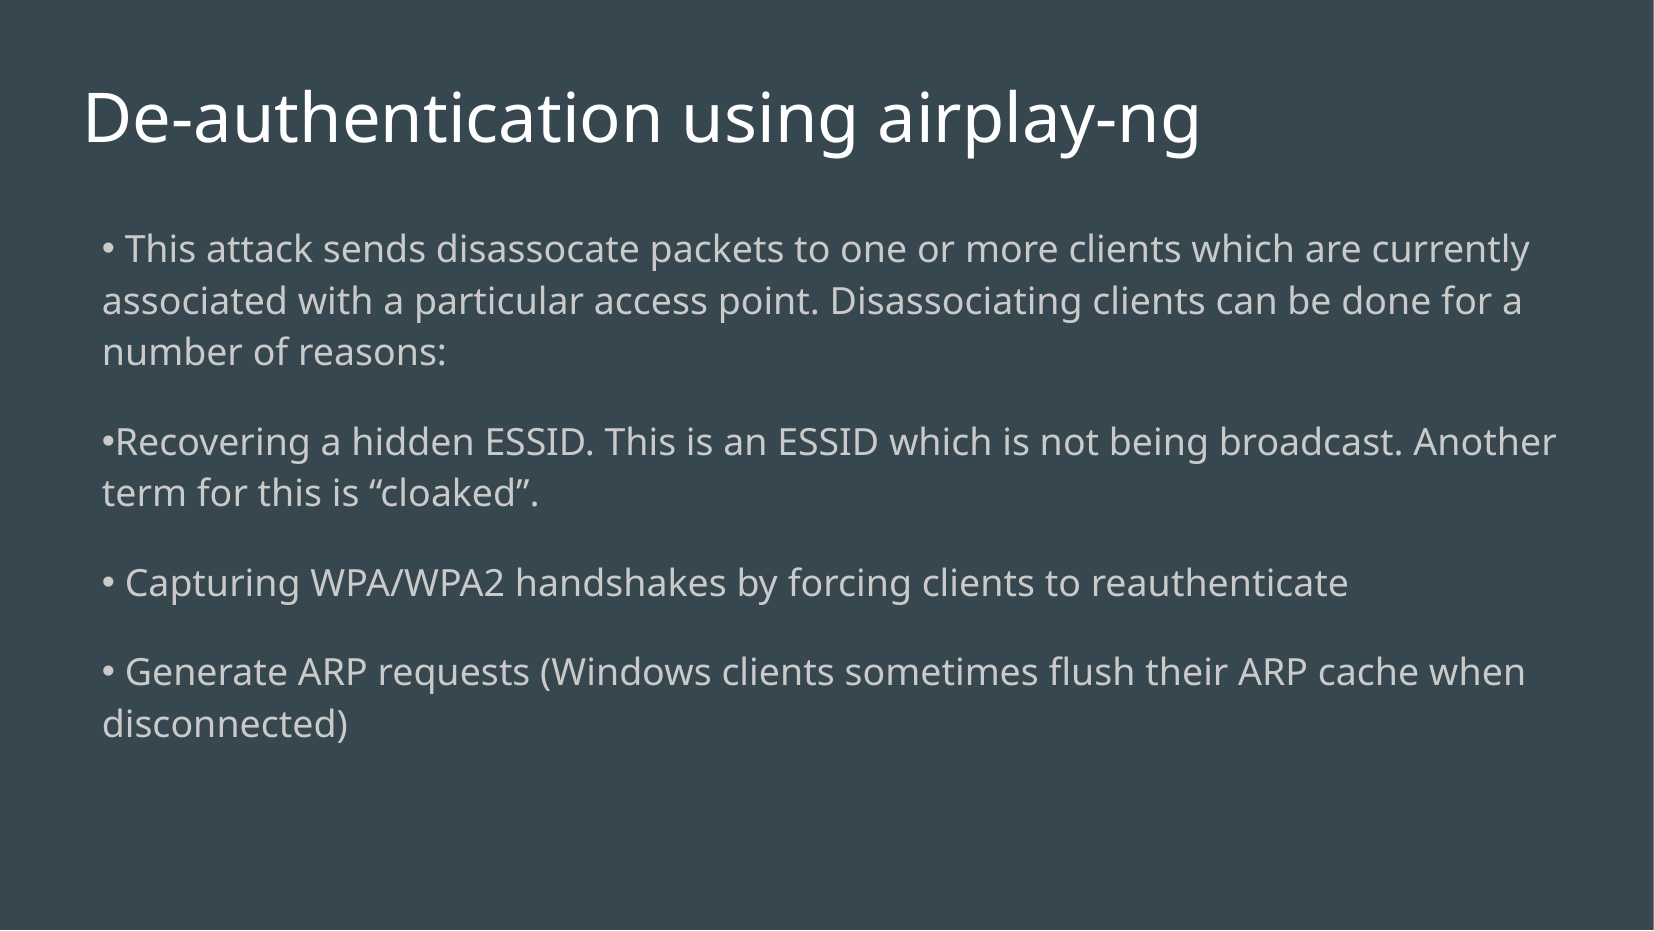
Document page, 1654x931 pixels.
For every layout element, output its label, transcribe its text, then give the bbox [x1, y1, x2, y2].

list This attack sends disassocate packets to one or more clients which are currently associated with a particular access point. Disassociating clients can be done for a number of reasons: Recovering a hidden ESSID. This is an ESSID which is not being broadcast. Another term for this is “cloaked”. Capturing WPA/WPA2 handshakes by forcing clients to reauthenticate Generate ARP requests (Windows clients sometimes flush their ARP cache when disconnected) [101, 215, 1590, 755]
title De-authentication using airplay-ng [82, 37, 1571, 193]
